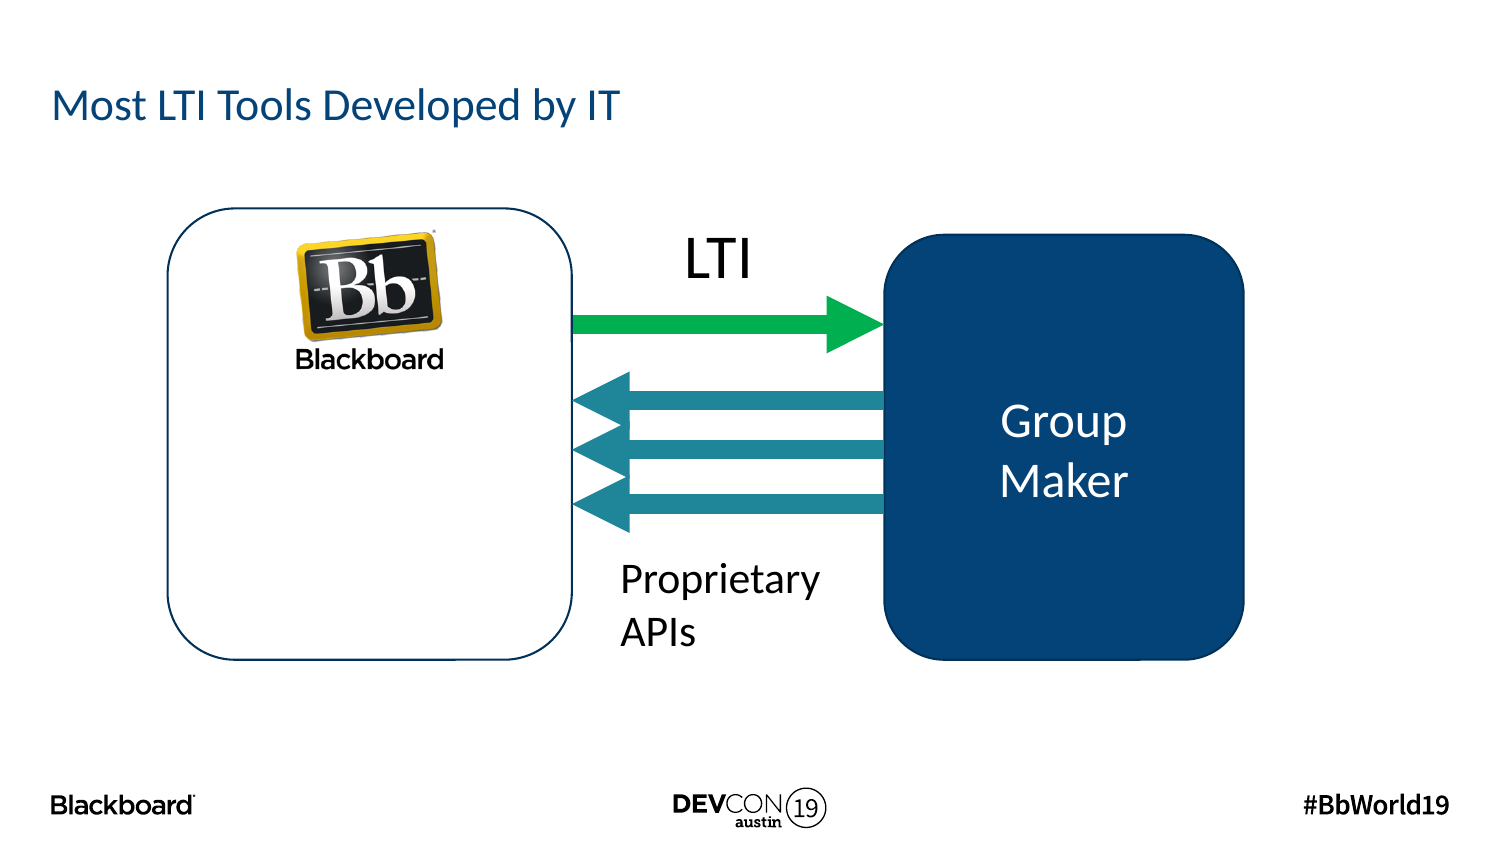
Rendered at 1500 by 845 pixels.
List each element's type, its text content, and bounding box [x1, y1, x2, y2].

text_box Group Maker [883, 233, 1245, 661]
text_box [166, 207, 573, 661]
picture [289, 224, 451, 375]
text_box LTI [670, 208, 791, 299]
text_box Proprietary APIs [605, 542, 851, 663]
title Most LTI Tools Developed by IT [51, 35, 1449, 130]
